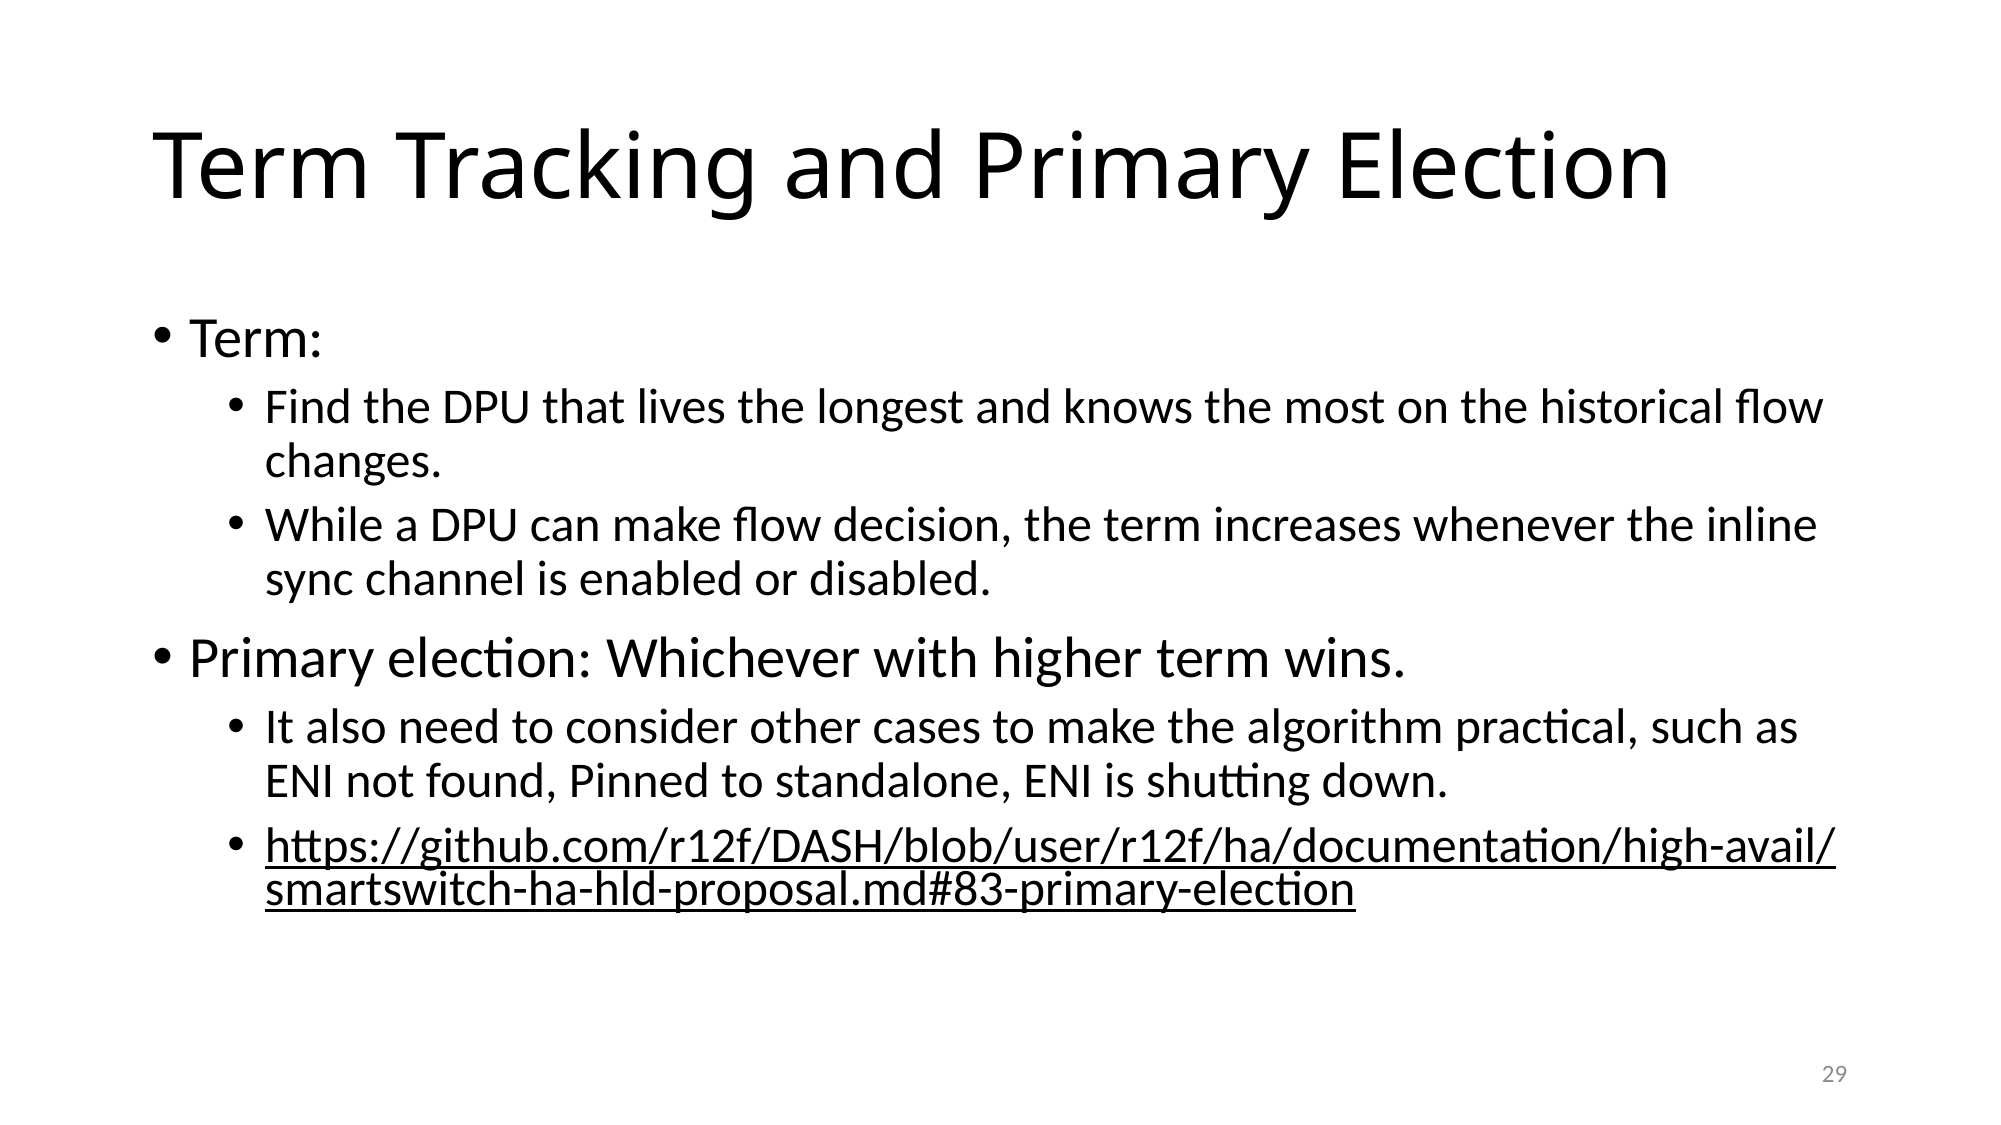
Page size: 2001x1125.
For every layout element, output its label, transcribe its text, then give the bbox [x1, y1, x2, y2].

title Term Tracking and Primary Election [137, 59, 1863, 278]
list Term: Find the DPU that lives the longest and knows the most on the historical flow changes. While a DPU can make flow decision, the term increases whenever the inline sync channel is enabled or disabled. Primary election: Whichever with higher term wins. It also need to consider other cases to make the algorithm practical, such as ENI not found, Pinned to standalone, ENI is shutting down. https://github.com/r12f/DASH/blob/user/r12f/ha/documentation/high-avail/smartswitch-ha-hld-proposal.md#83-primary-election [137, 299, 1863, 1014]
slide_number 29 [1412, 1042, 1863, 1103]
